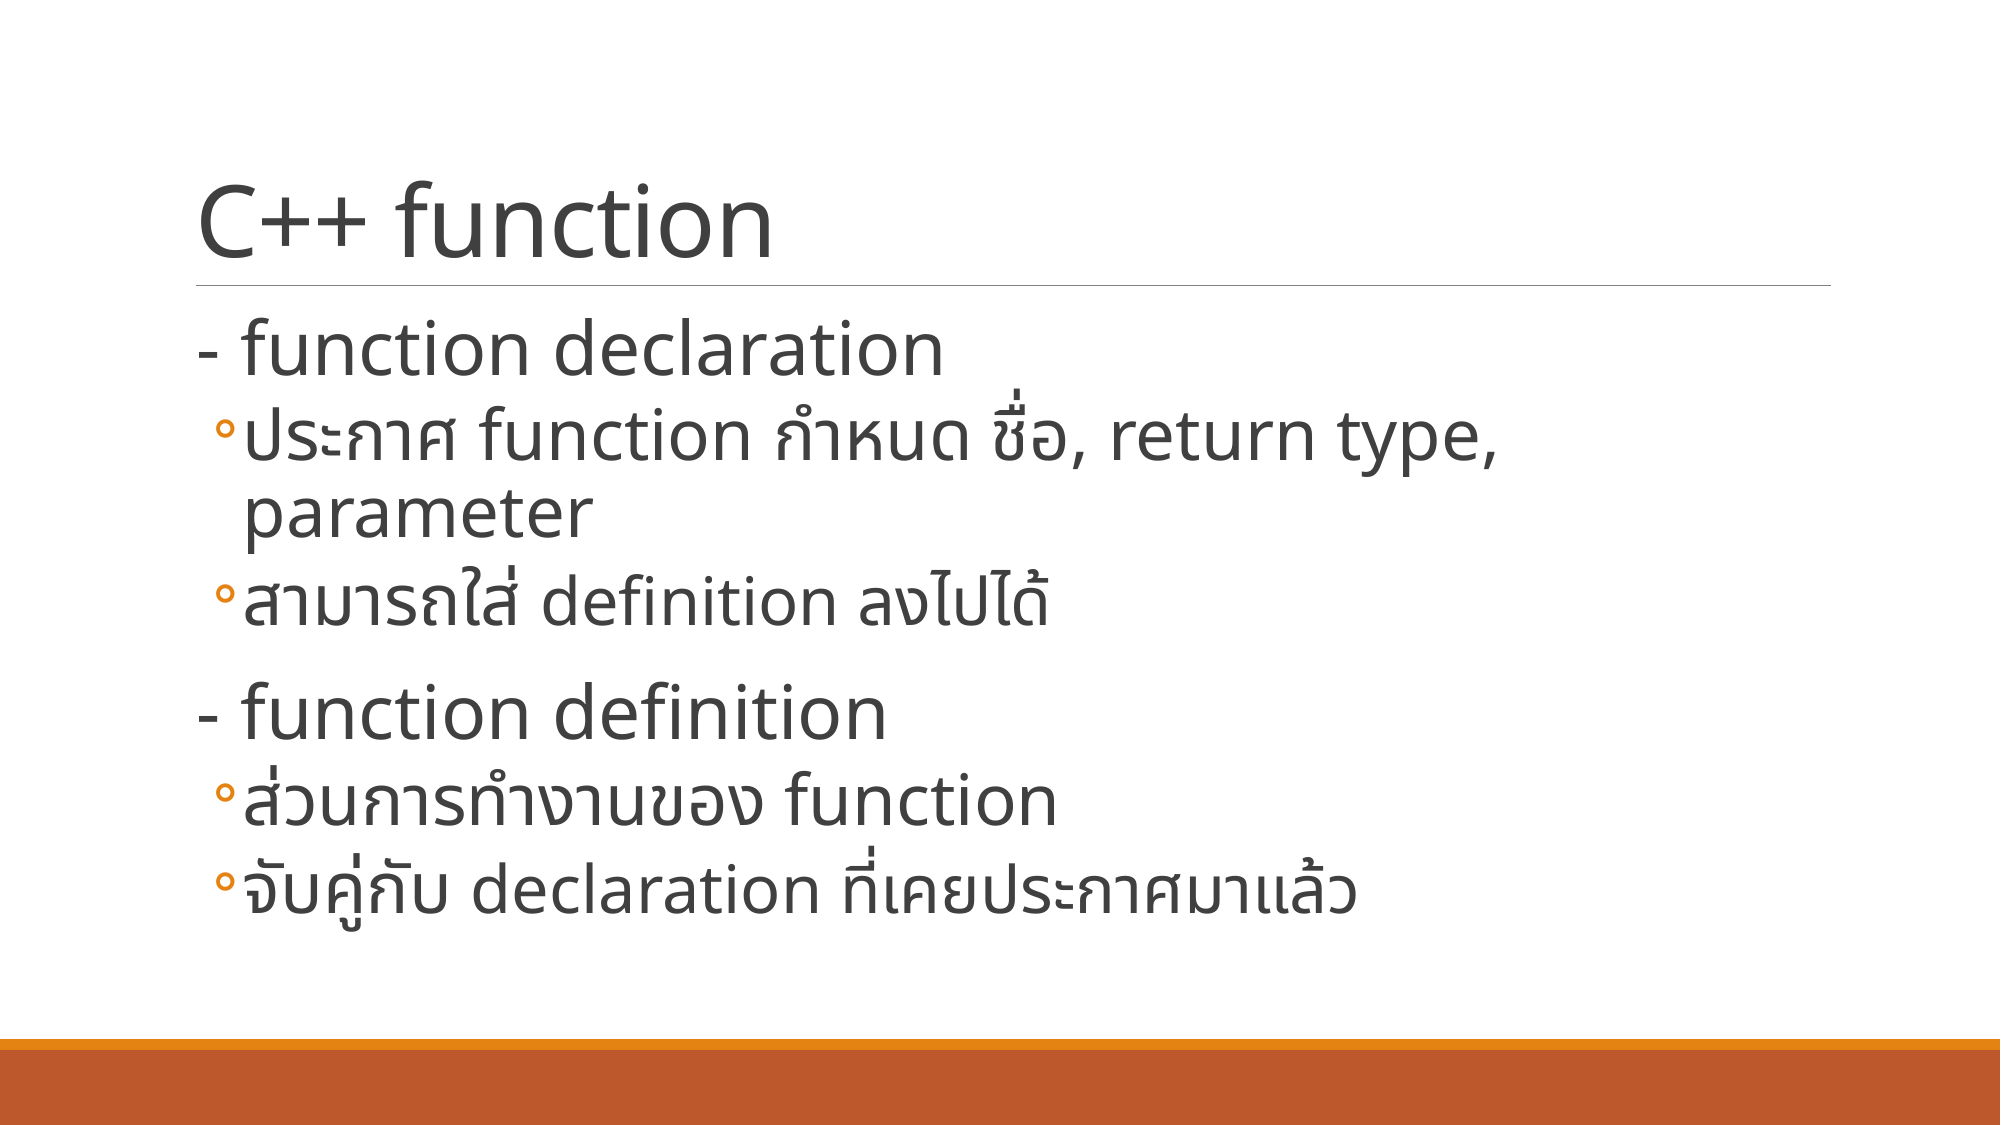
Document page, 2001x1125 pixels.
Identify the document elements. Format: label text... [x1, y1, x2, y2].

title C++ function [180, 47, 1830, 285]
list - function declaration ประกาศ function กำหนด ชื่อ, return type, parameter สามารถใส่ definition ลงไปได้ - function definition ส่วนการทำงานของ function จับคู่กับ declaration ที่เคยประกาศมาแล้ว [180, 302, 1830, 963]
